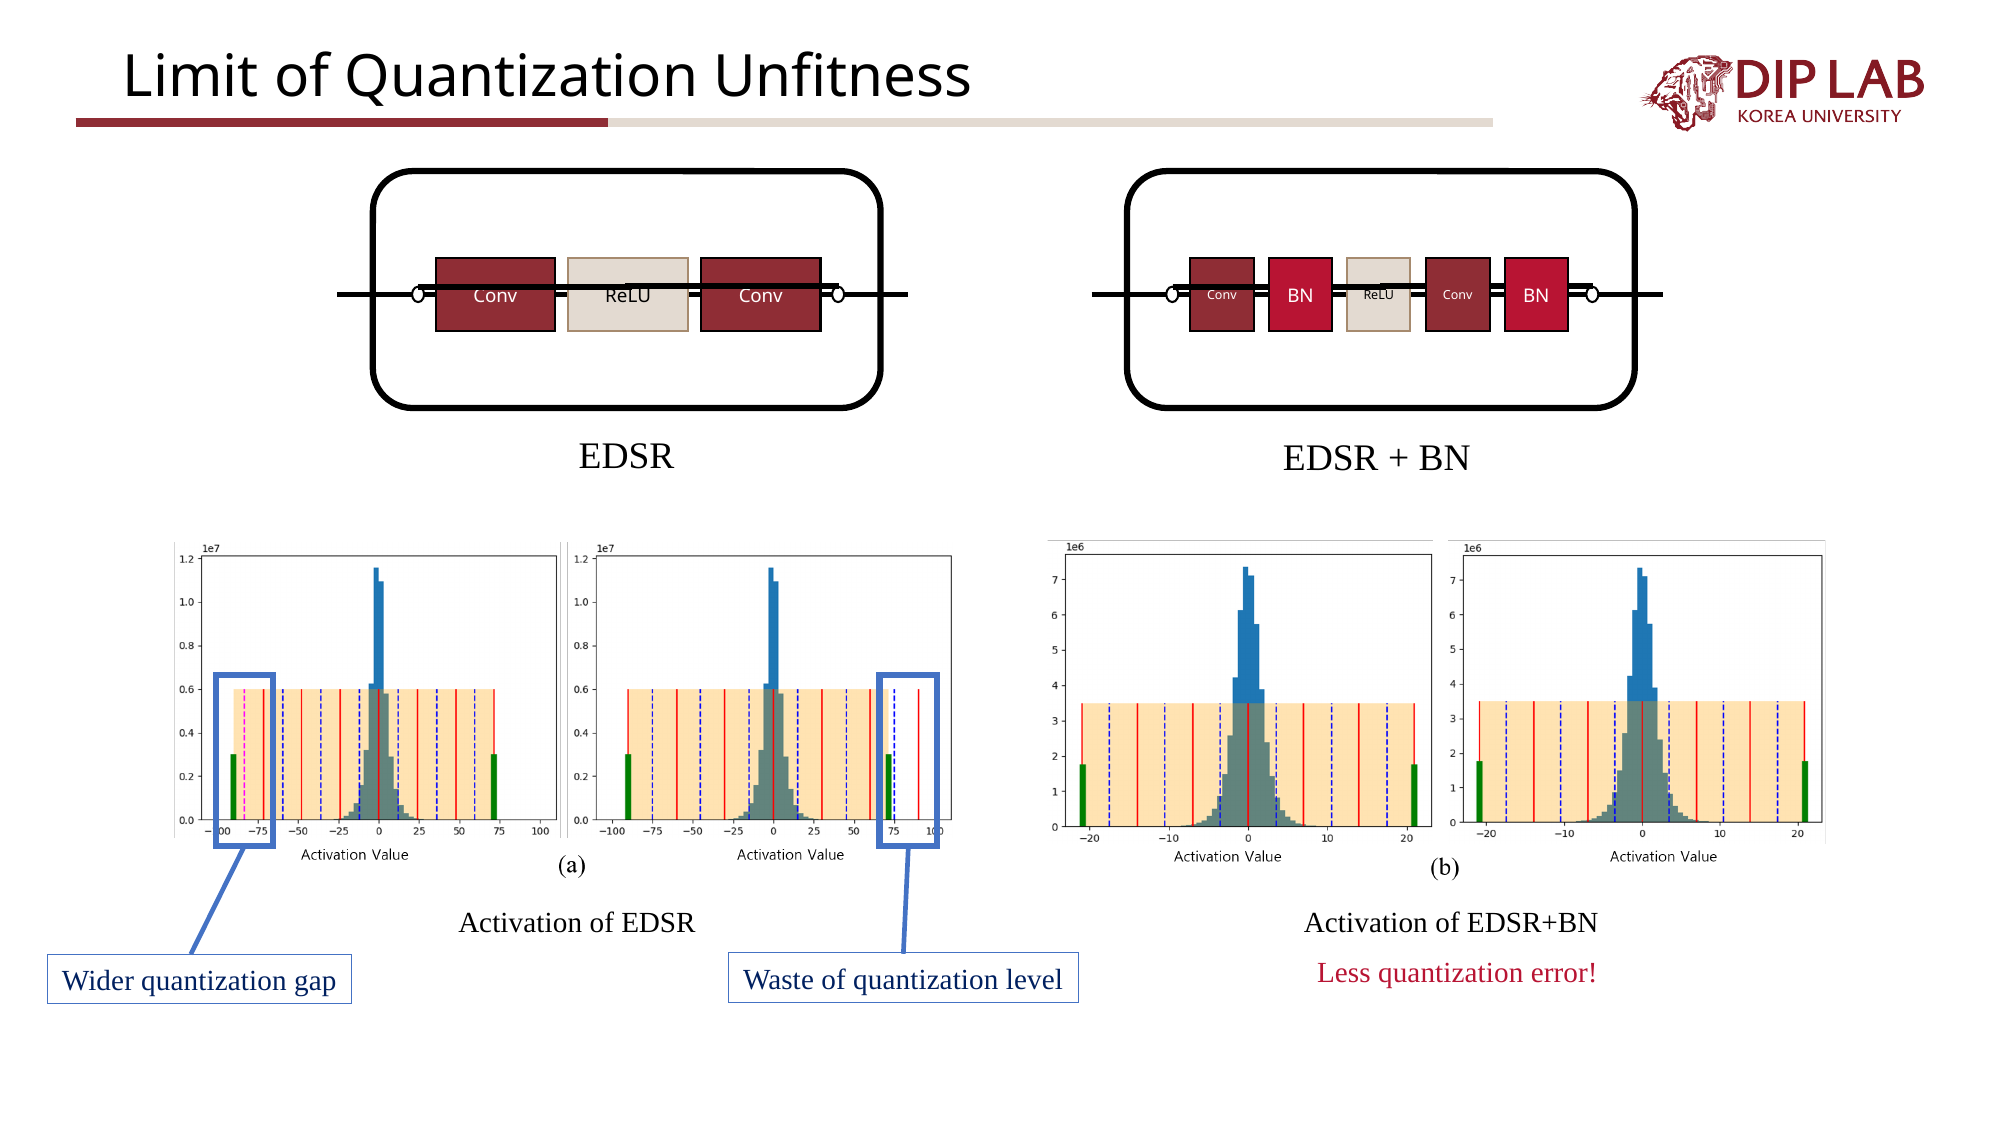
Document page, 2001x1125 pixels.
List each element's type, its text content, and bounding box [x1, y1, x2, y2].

text_box Less quantization error! [1302, 947, 1613, 996]
picture [1637, 45, 1926, 142]
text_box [174, 534, 1826, 947]
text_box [727, 674, 1079, 1004]
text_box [337, 171, 1663, 486]
title Limit of Quantization Unfitness [107, 41, 1117, 115]
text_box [46, 674, 353, 1005]
